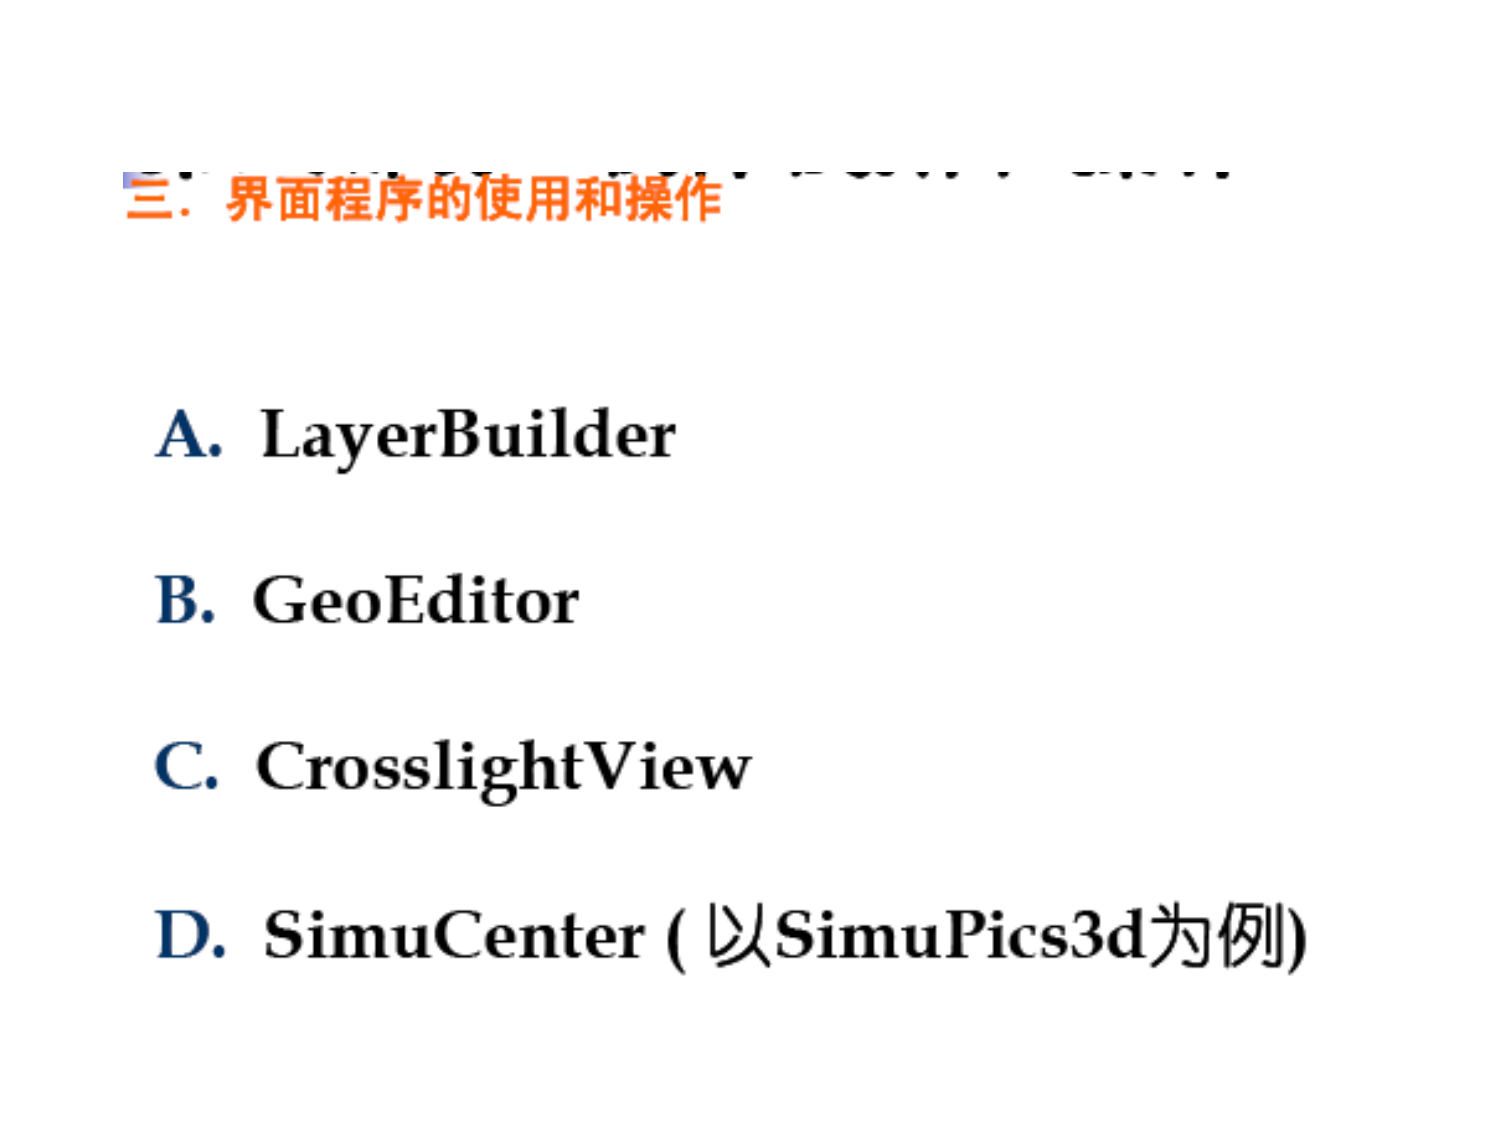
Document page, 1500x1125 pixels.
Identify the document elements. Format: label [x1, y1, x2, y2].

picture [123, 172, 1361, 1003]
